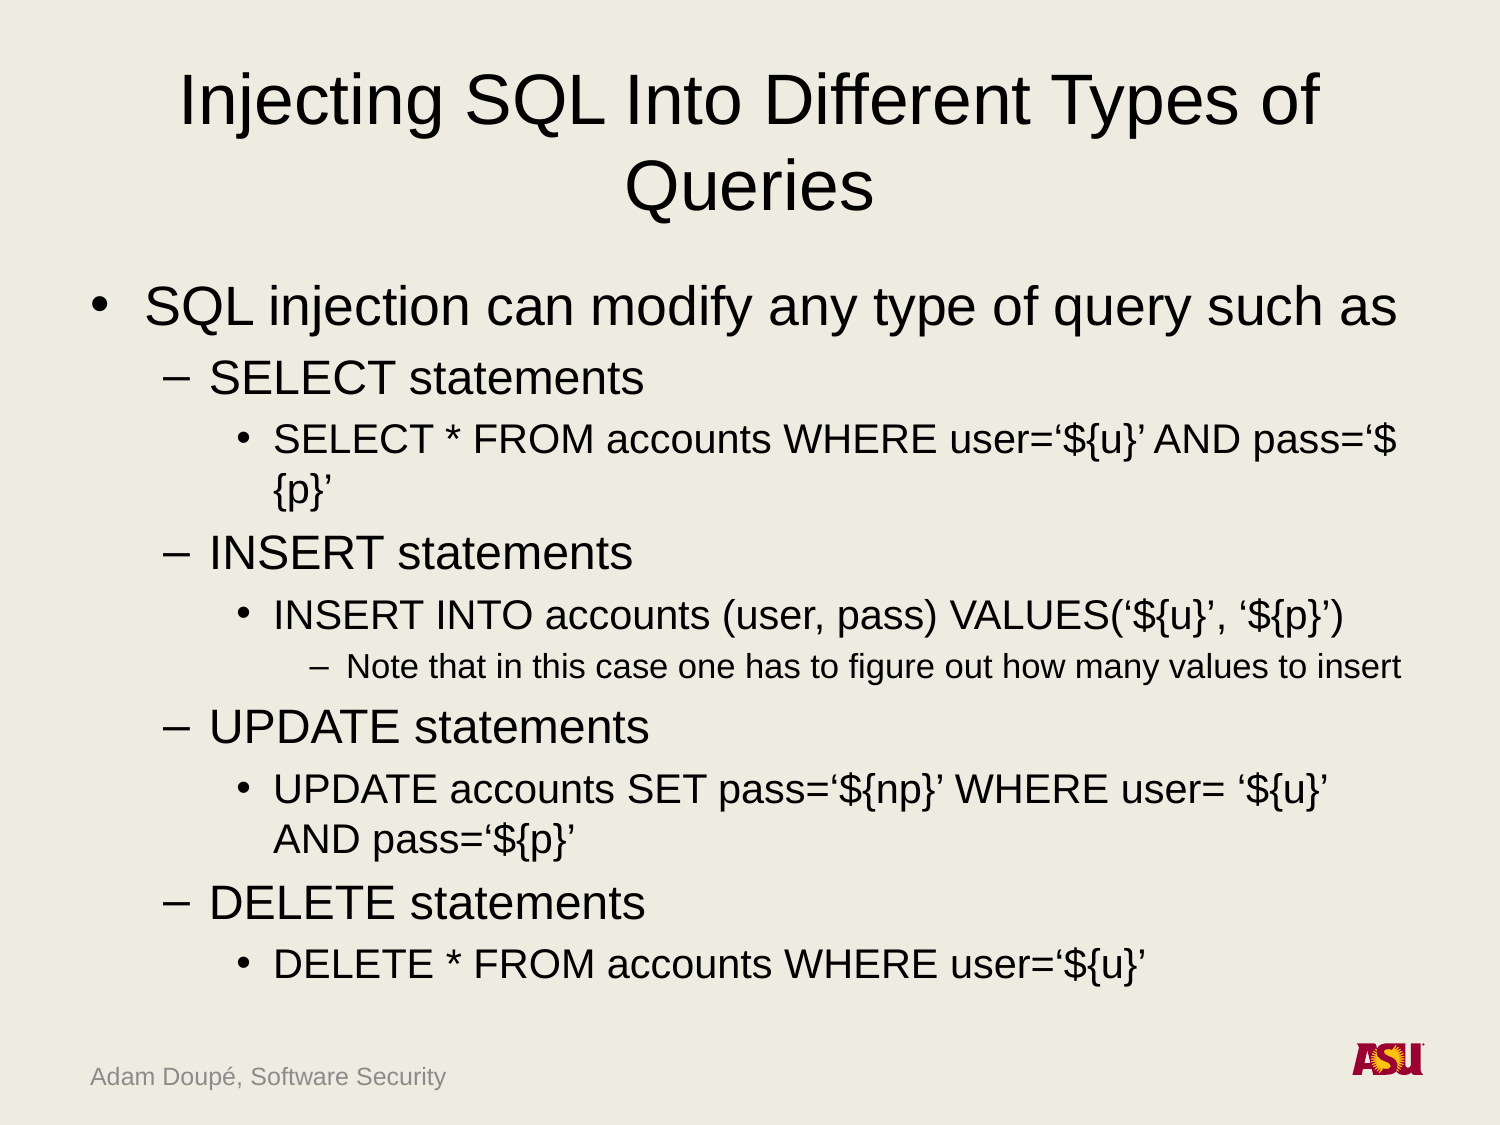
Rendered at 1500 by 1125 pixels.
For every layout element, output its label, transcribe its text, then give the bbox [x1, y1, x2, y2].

title Injecting SQL Into Different Types of Queries [75, 45, 1425, 233]
list SQL injection can modify any type of query such as SELECT statements SELECT * FROM accounts WHERE user=‘${u}’ AND pass=‘${p}’ INSERT statements INSERT INTO accounts (user, pass) VALUES(‘${u}’, ‘${p}’) Note that in this case one has to figure out how many values to insert UPDATE statements UPDATE accounts SET pass=‘${np}’ WHERE user= ‘${u}’ AND pass=‘${p}’ DELETE statements DELETE * FROM accounts WHERE user=‘${u}’ [75, 262, 1425, 1005]
